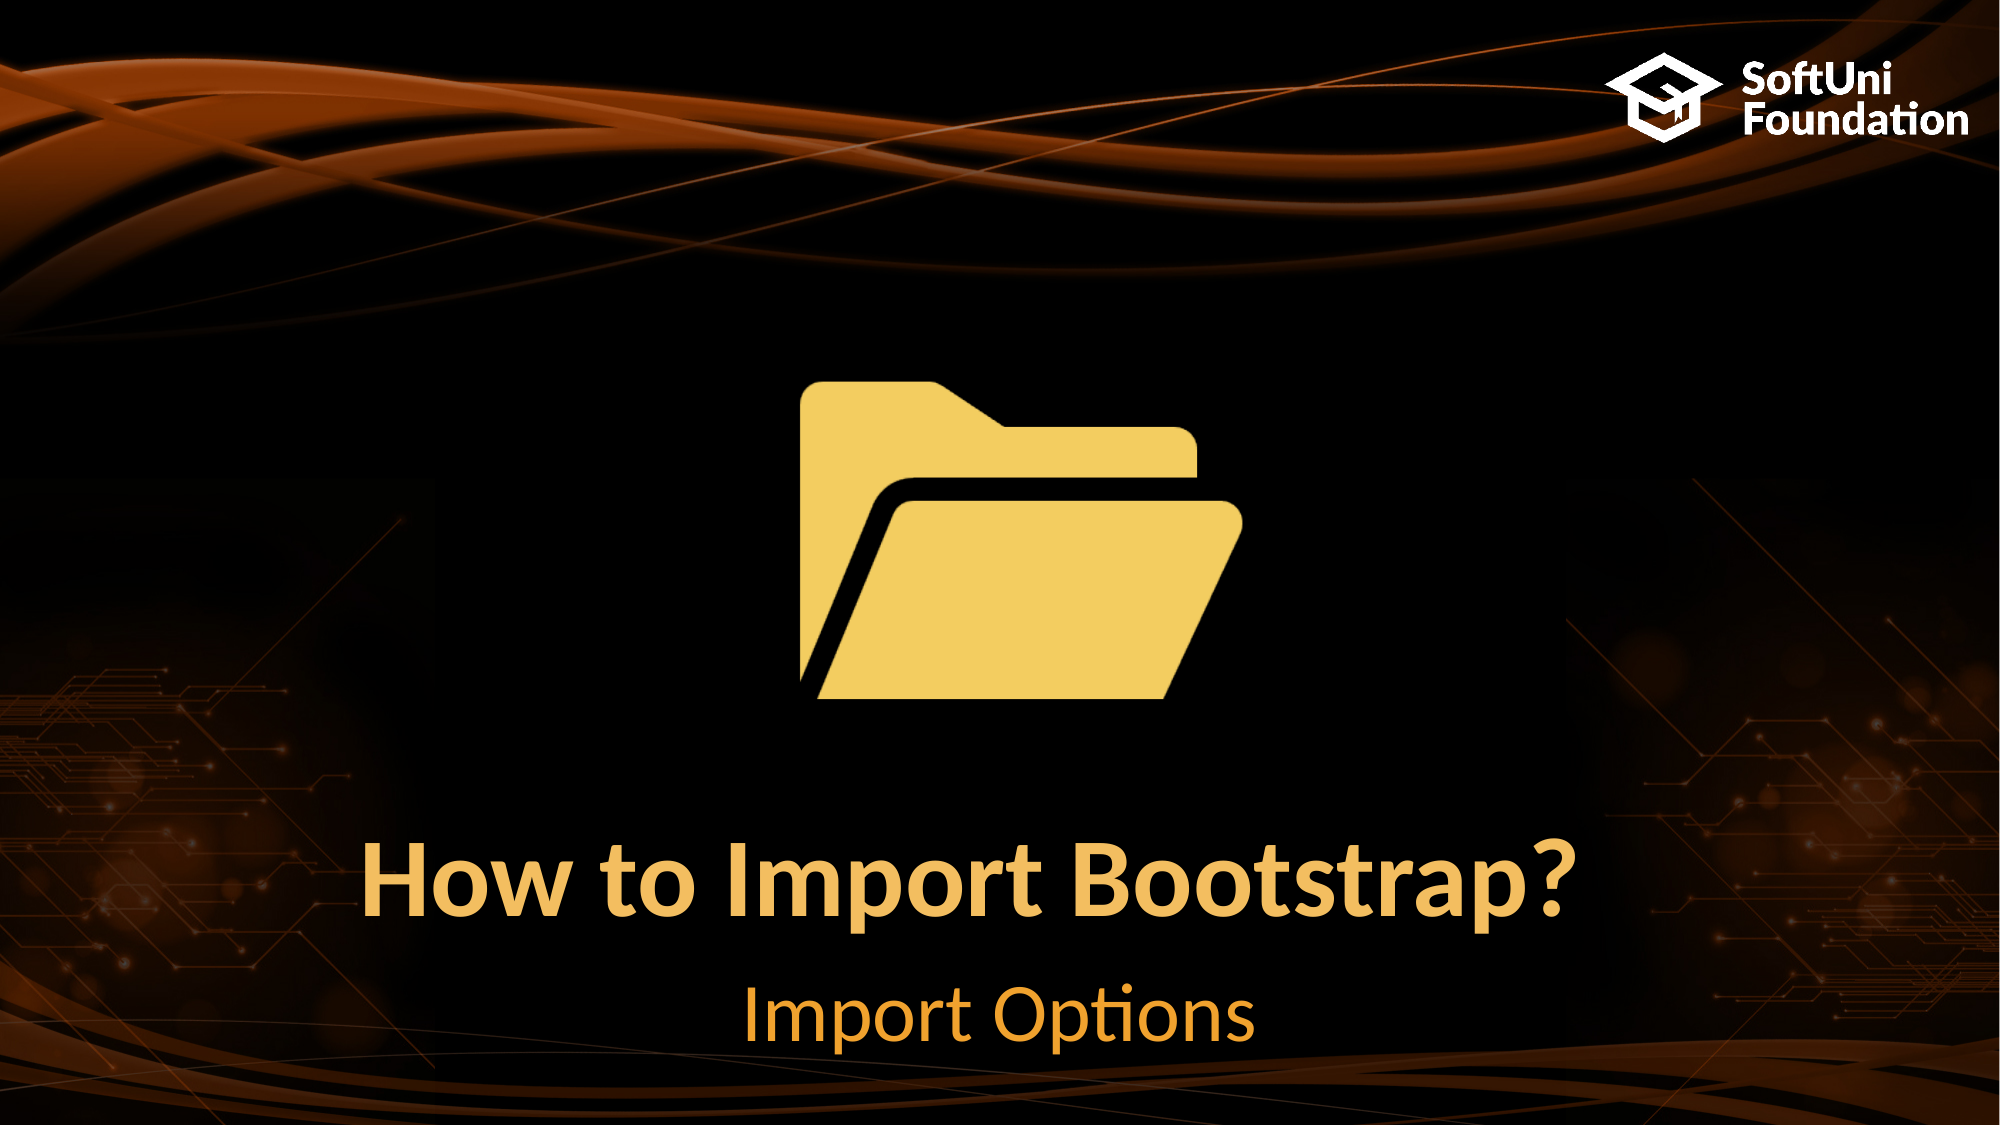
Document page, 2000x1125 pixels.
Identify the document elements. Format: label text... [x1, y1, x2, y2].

title How to Import Bootstrap? [237, 812, 1704, 947]
list Import Options [118, 947, 1881, 1066]
picture [0, 0, 2000, 1125]
